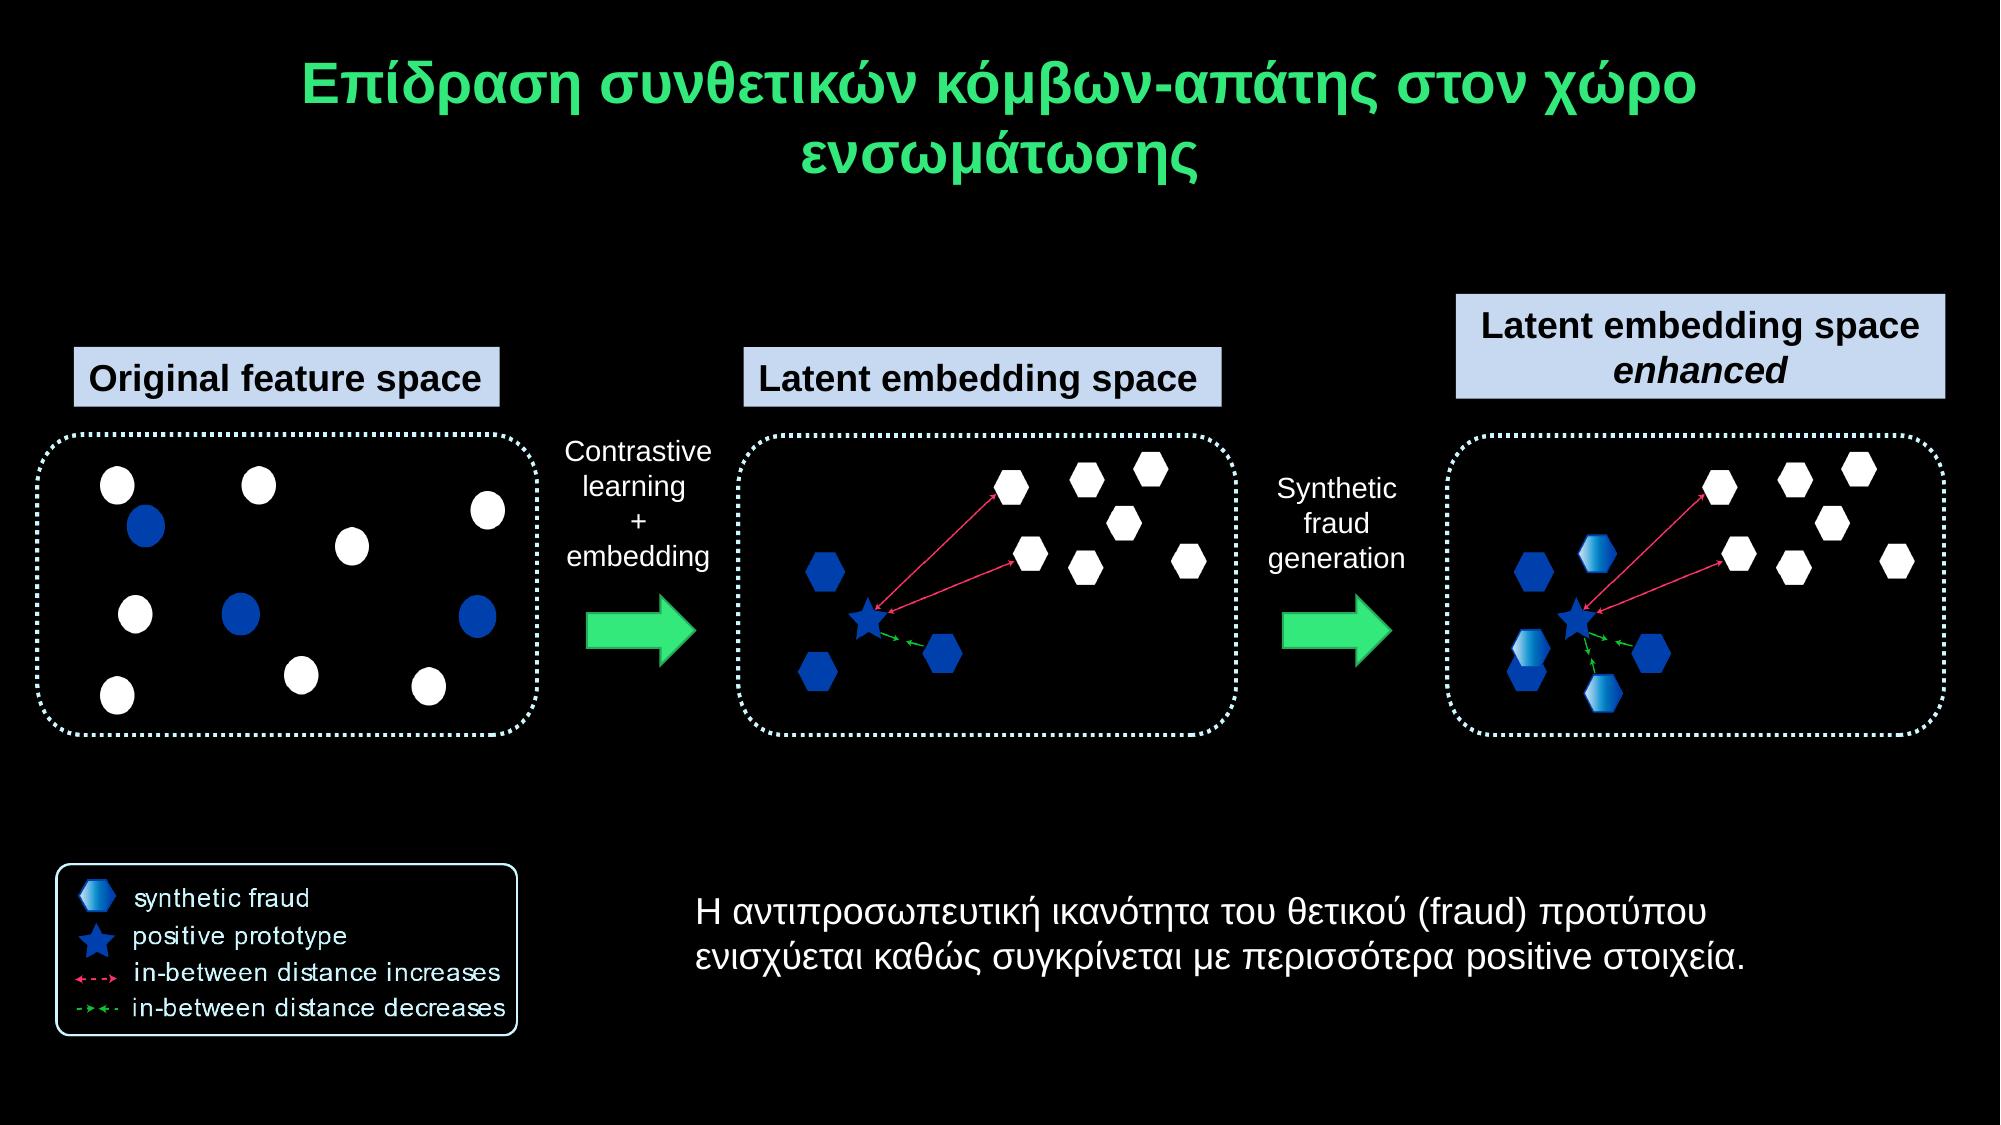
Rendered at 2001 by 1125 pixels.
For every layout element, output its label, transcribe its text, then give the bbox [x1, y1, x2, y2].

text_box Synthetic fraud generation [1246, 461, 1428, 582]
text_box Η αντιπροσωπευτική ικανότητα του θετικού (fraud) προτύπου ενισχύεται καθώς συγκρίνεται με περισσότερα positive στοιχεία. [680, 879, 1796, 985]
text_box Contrastive learning + embedding [547, 425, 730, 580]
text_box Latent embedding space [743, 347, 1222, 407]
picture [34, 432, 539, 737]
picture [1445, 433, 1946, 737]
text_box [1281, 593, 1393, 668]
picture [55, 862, 518, 1037]
text_box Original feature space [73, 346, 500, 407]
text_box Επίδραση συνθετικών κόμβων-απάτης στον χώρο ενσωμάτωσης [269, 37, 1731, 193]
text_box [585, 593, 697, 668]
picture [736, 433, 1238, 737]
text_box Latent embedding space enhanced [1455, 293, 1946, 399]
